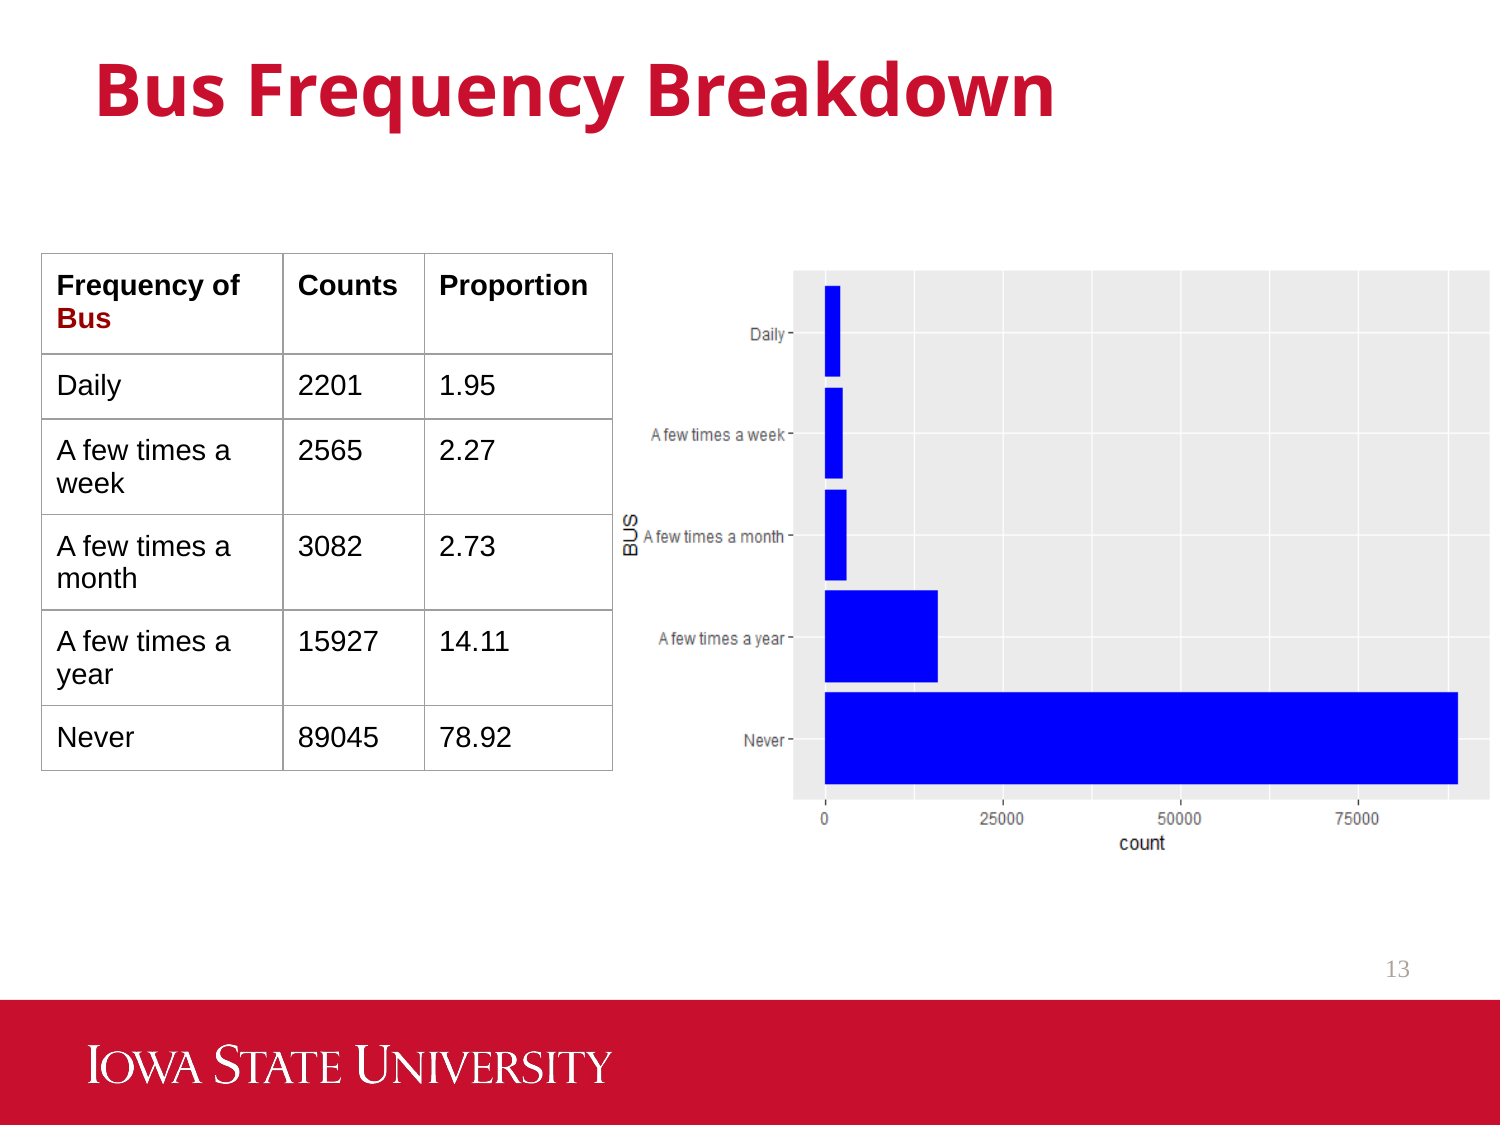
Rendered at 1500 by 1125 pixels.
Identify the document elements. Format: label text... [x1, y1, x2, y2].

slide_number 13 [1074, 937, 1425, 998]
picture [87, 1044, 613, 1088]
table_cell 3082 [284, 515, 424, 609]
table_cell 78.92 [425, 706, 607, 770]
table_cell 14.11 [425, 611, 607, 705]
table_cell 2565 [284, 420, 424, 514]
table_header Proportion [425, 254, 612, 353]
table_header Frequency of Bus [42, 254, 282, 353]
table_cell A few times a week [42, 420, 282, 514]
table_cell Never [42, 706, 282, 770]
table_cell 89045 [284, 706, 424, 770]
table_cell 2201 [284, 355, 424, 418]
table_cell 2.73 [425, 515, 607, 609]
table_cell A few times a month [42, 515, 282, 609]
table_cell 1.95 [425, 355, 607, 418]
picture [612, 261, 1500, 864]
table_cell 15927 [284, 611, 424, 705]
table_cell Daily [42, 355, 282, 418]
table_cell A few times a year [42, 611, 282, 705]
table_header Counts [284, 254, 424, 353]
table_cell 2.27 [425, 420, 607, 514]
title Bus Frequency Breakdown [78, 0, 1392, 182]
